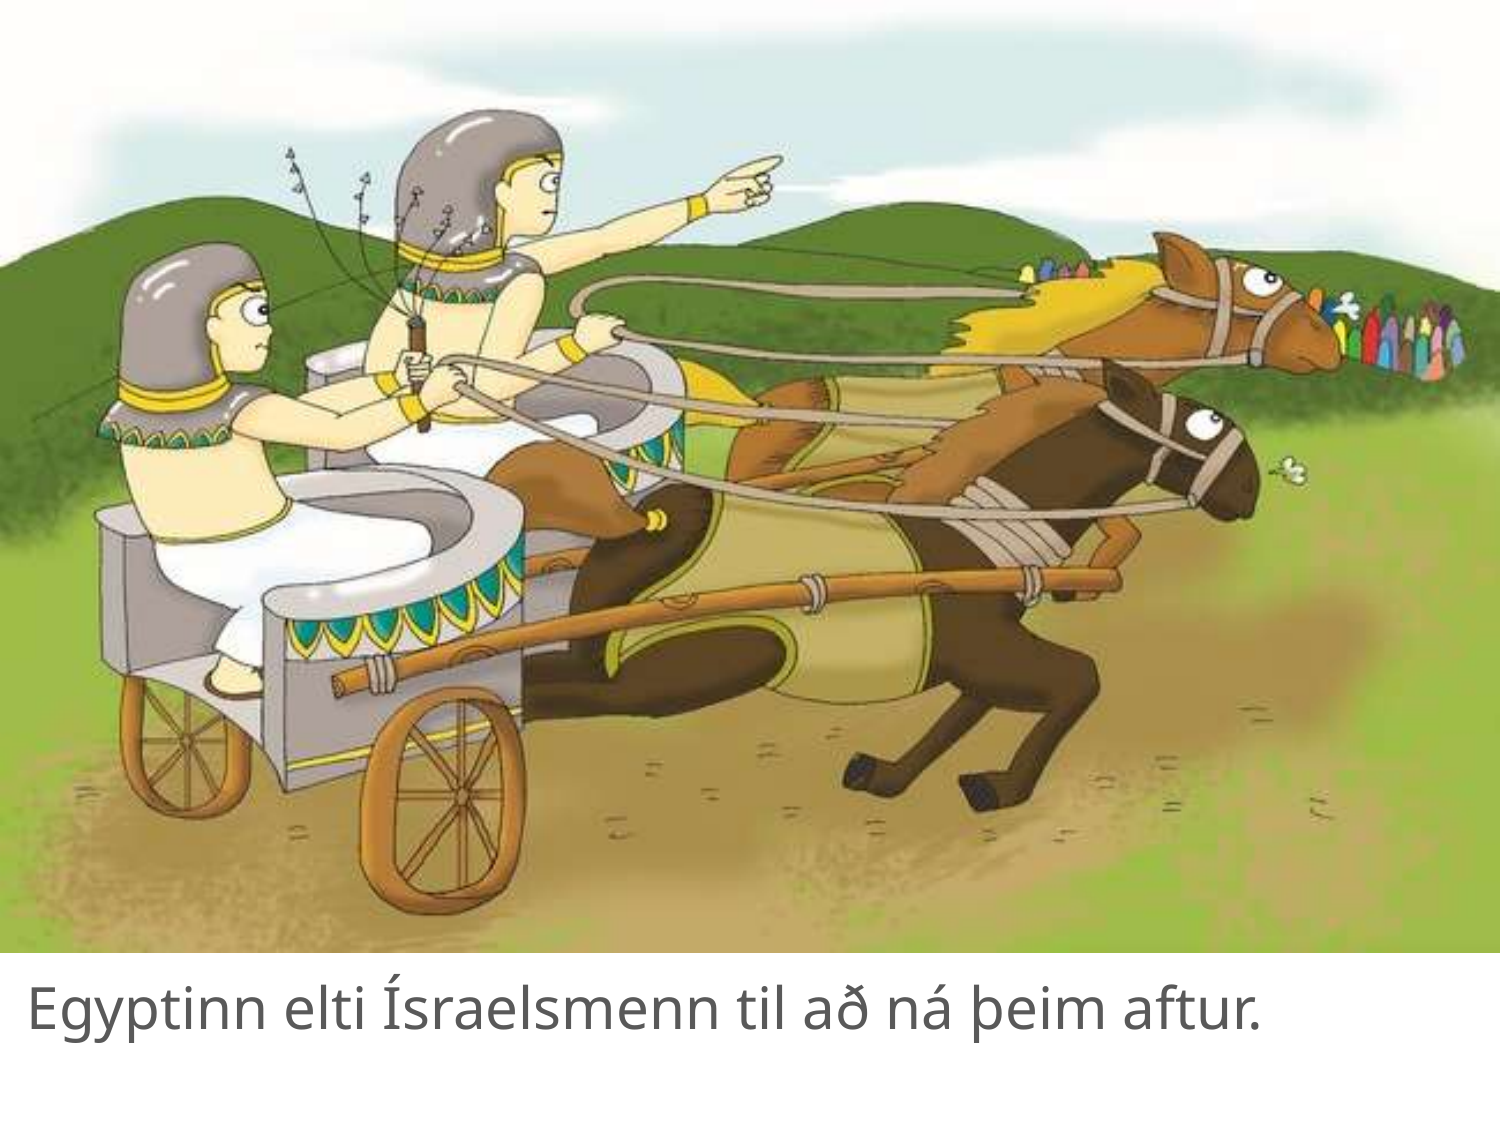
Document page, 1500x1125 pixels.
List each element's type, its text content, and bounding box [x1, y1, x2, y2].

text_box Egyptinn elti Ísraelsmenn til að ná þeim aftur. [11, 964, 1483, 1049]
picture [0, 0, 1500, 953]
